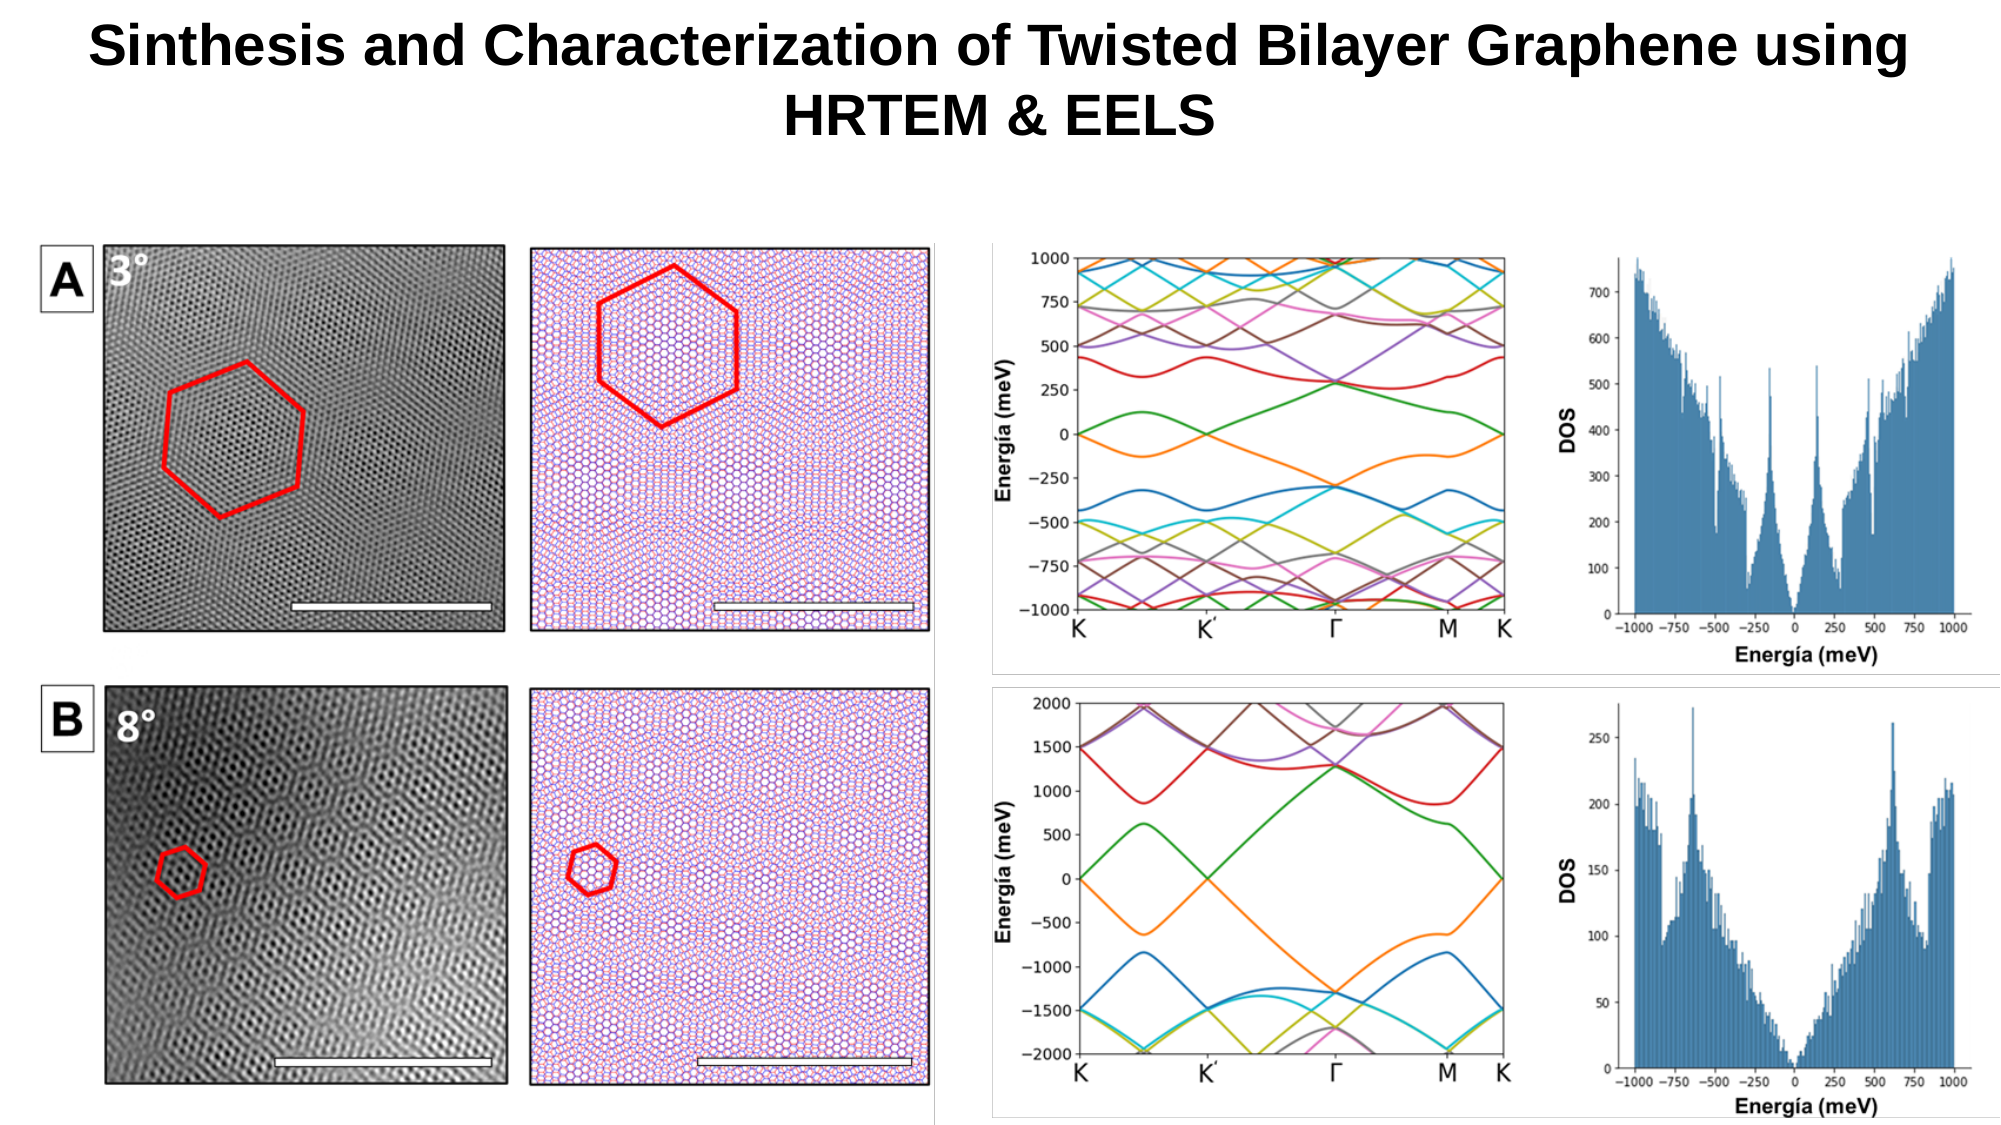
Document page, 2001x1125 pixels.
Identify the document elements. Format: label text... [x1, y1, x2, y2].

picture [21, 243, 2000, 1125]
text_box Sinthesis and Characterization of Twisted Bilayer Graphene using HRTEM & EELS [0, 0, 2000, 155]
